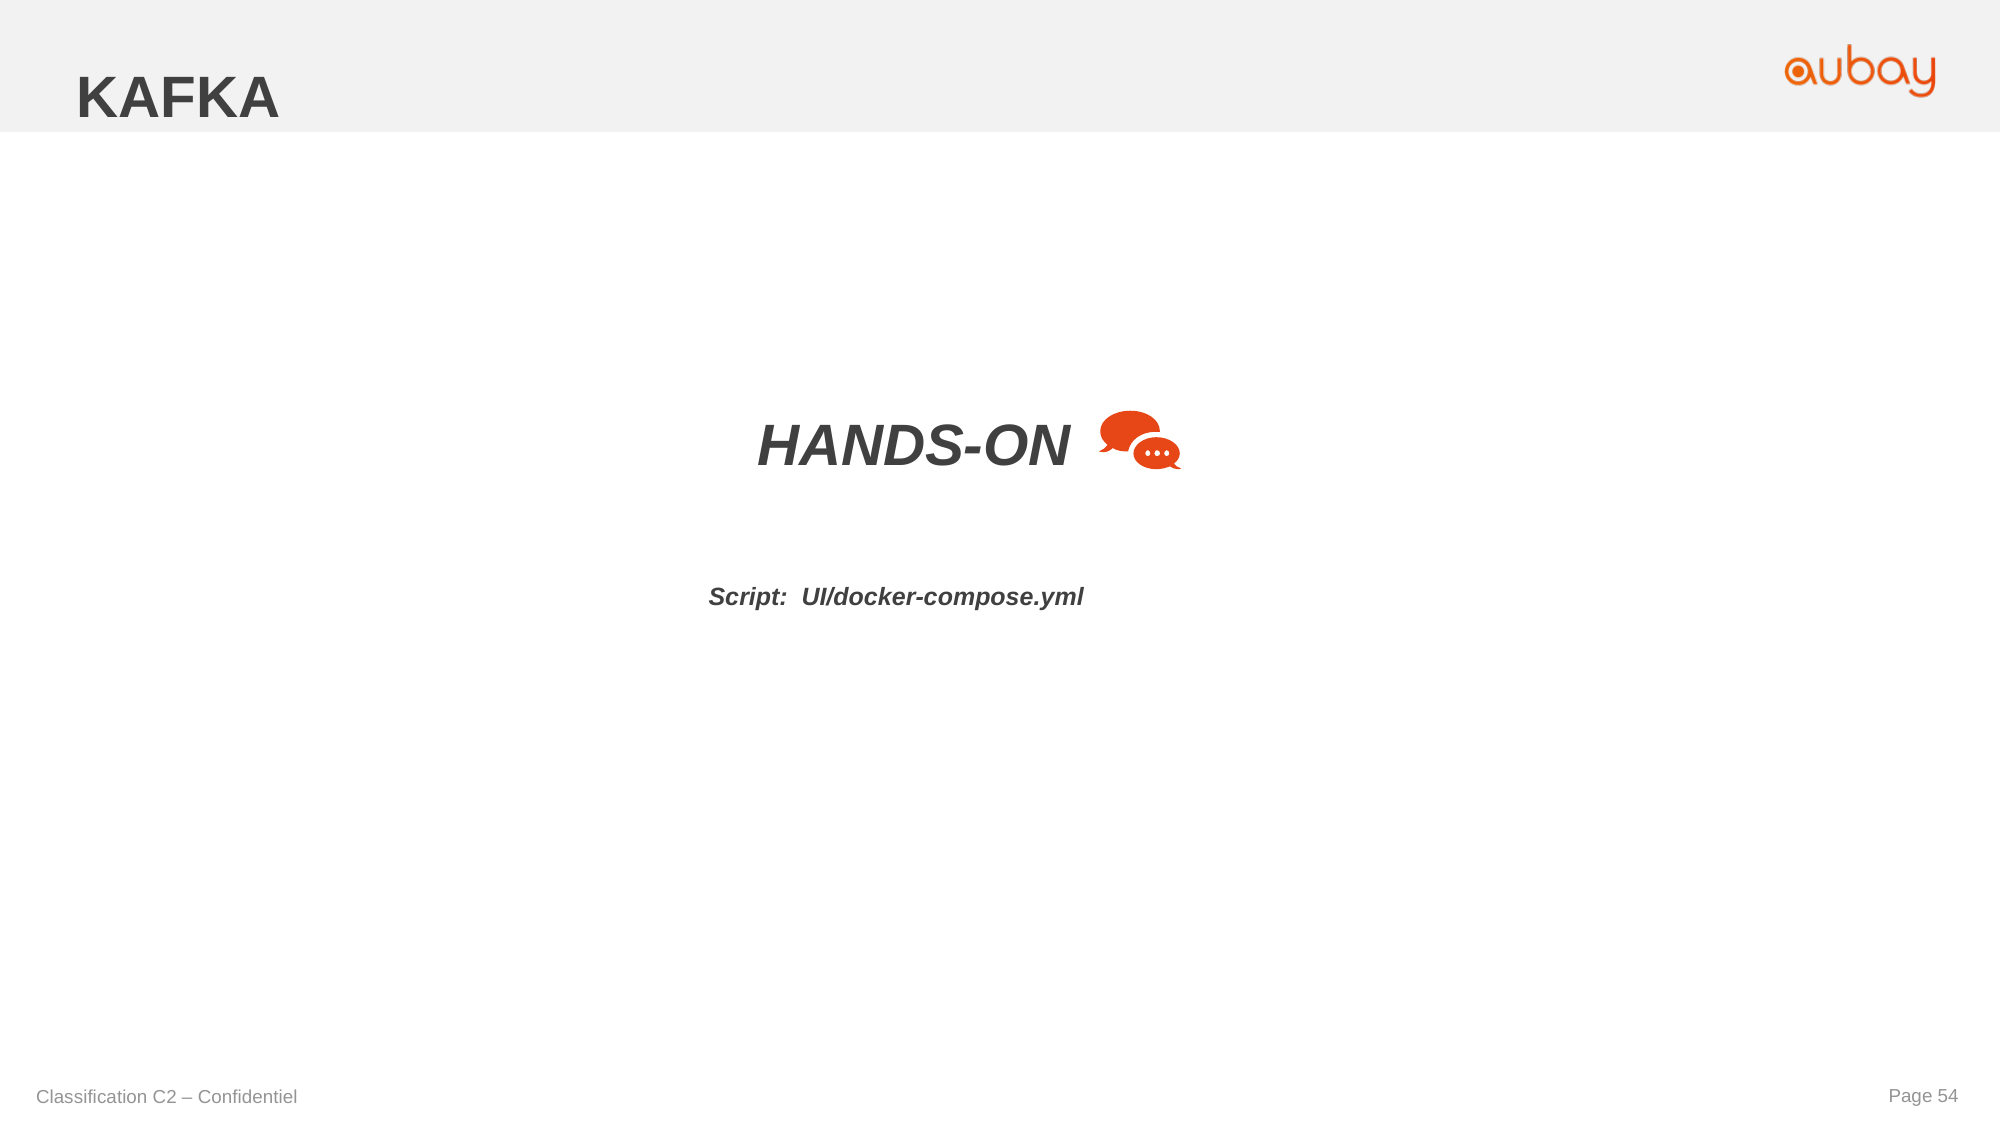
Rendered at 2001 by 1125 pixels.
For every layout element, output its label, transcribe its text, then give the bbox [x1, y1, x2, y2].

picture [1781, 26, 1939, 116]
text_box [1098, 410, 1182, 470]
text_box HANDS-ON Script: UI/docker-compose.yml [543, 294, 1344, 1125]
list KAFKA [61, 33, 1720, 115]
